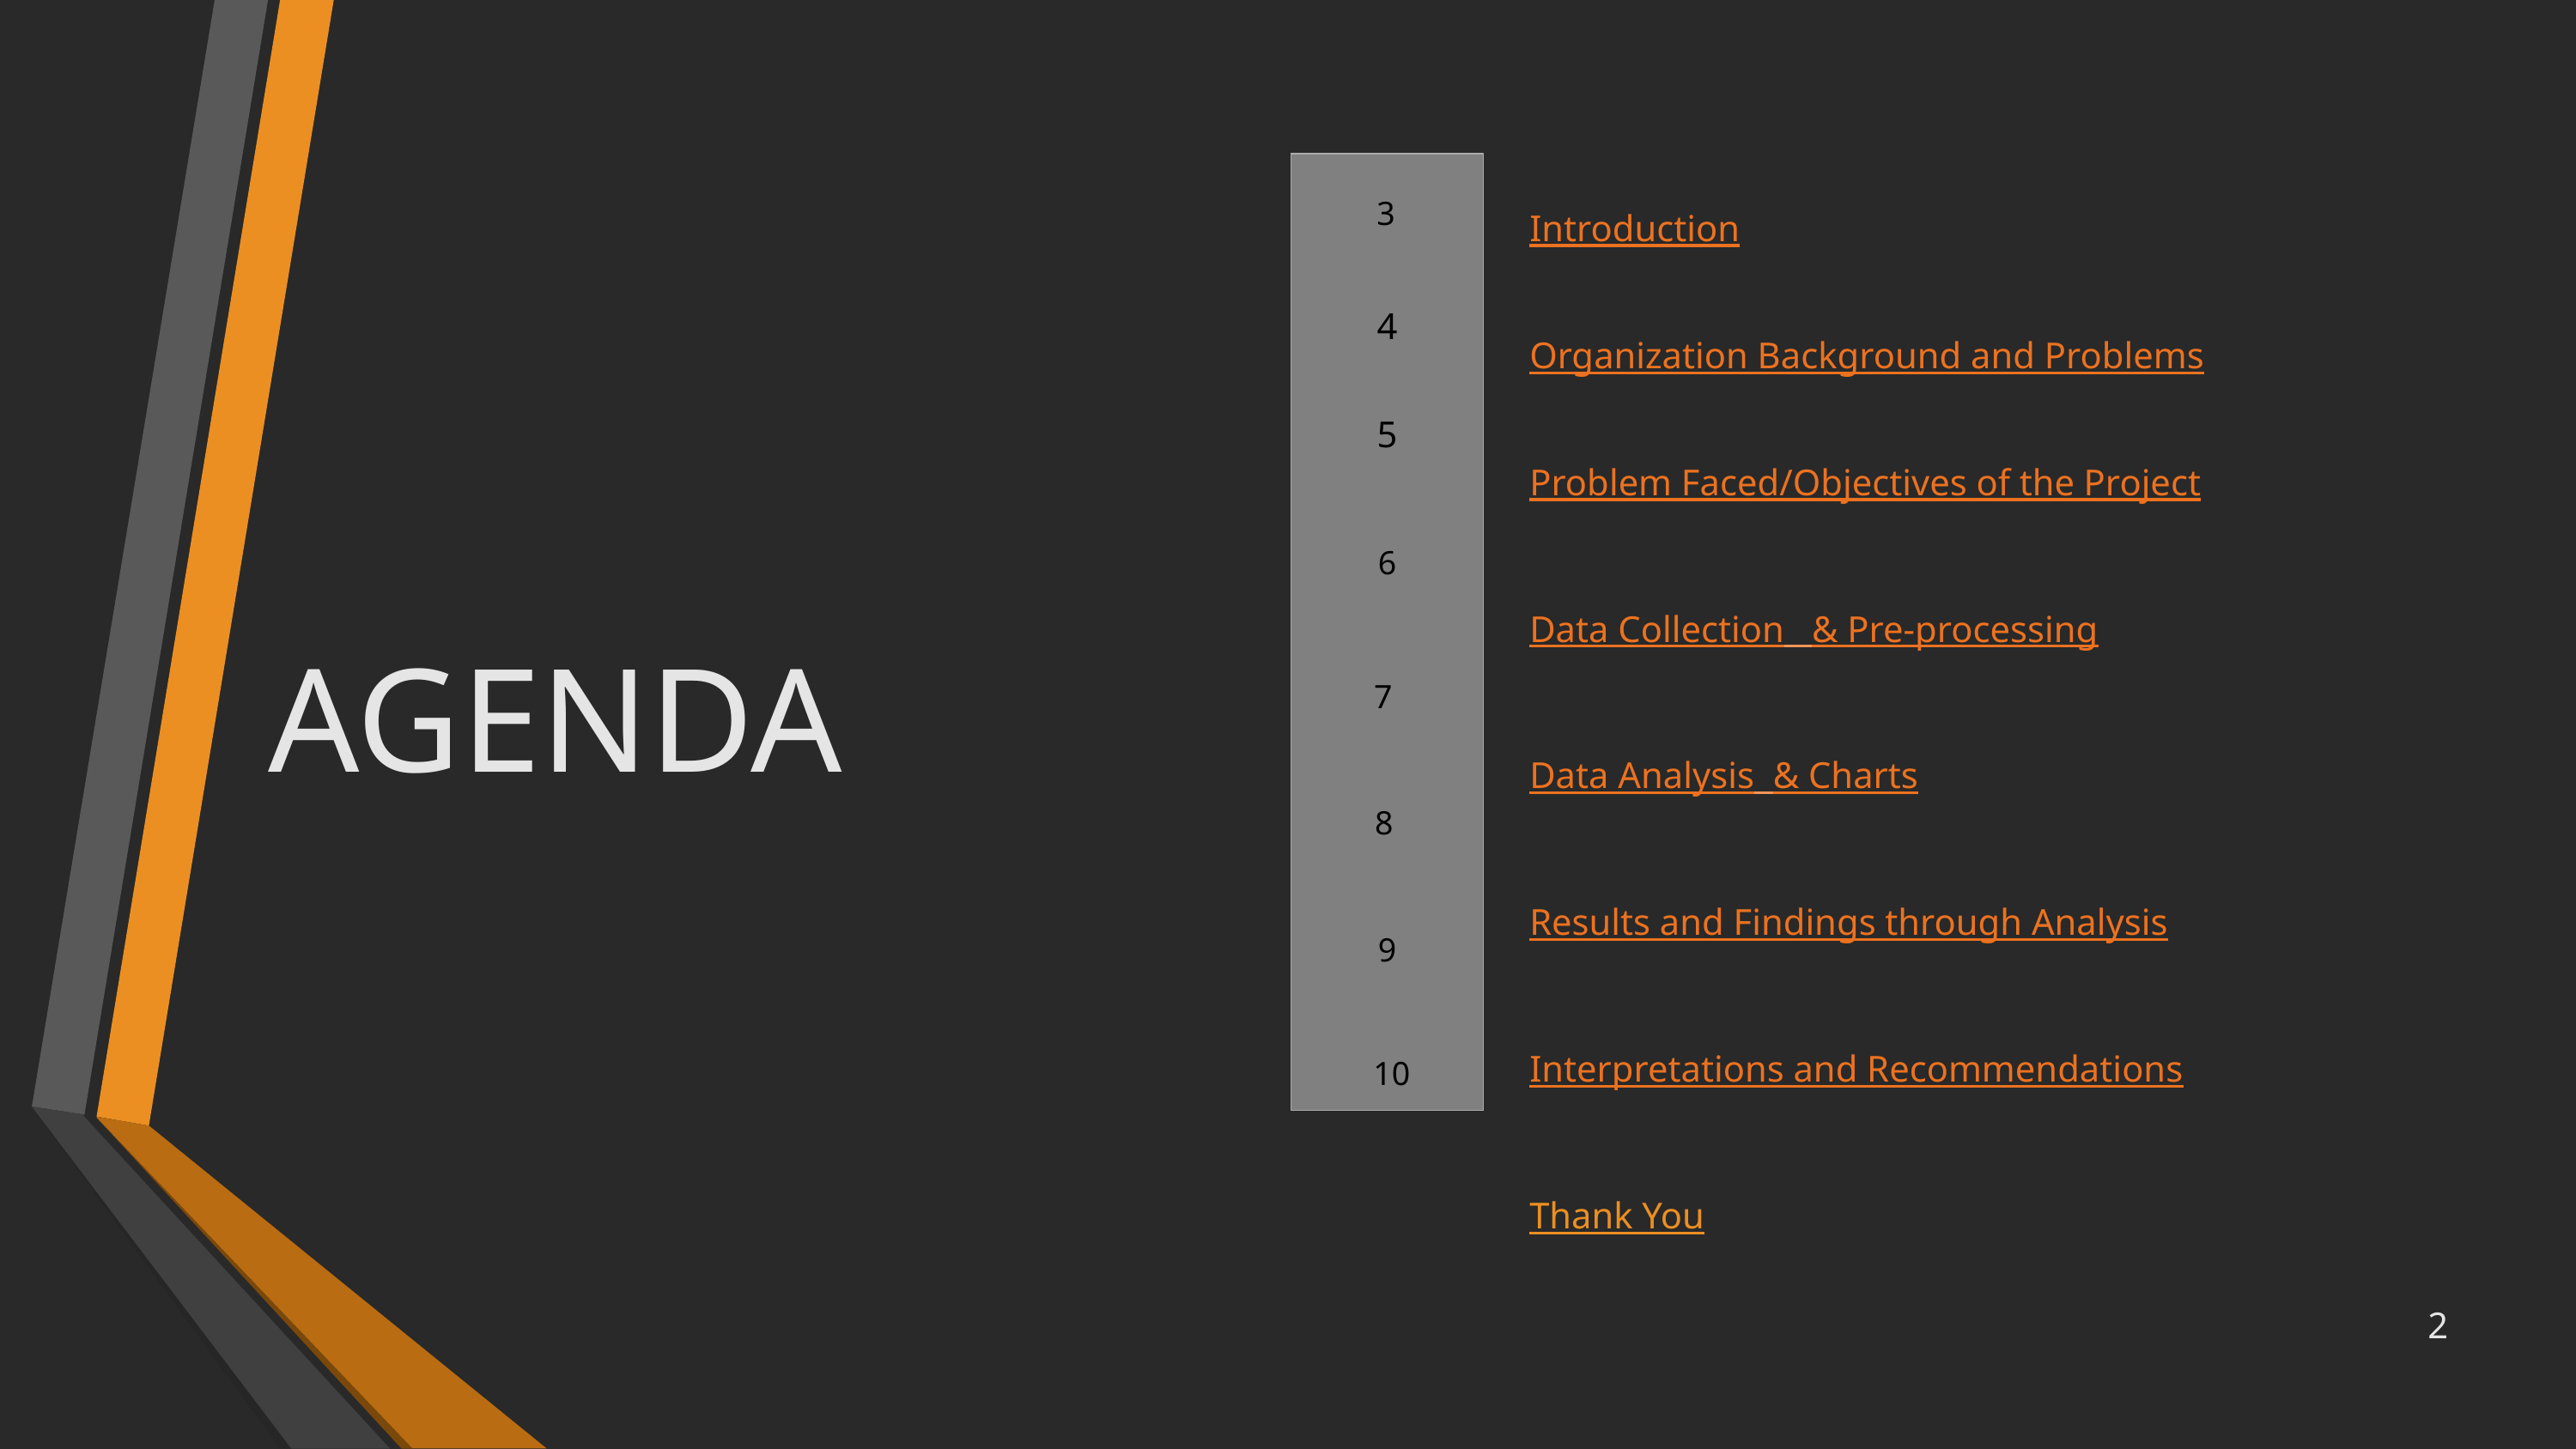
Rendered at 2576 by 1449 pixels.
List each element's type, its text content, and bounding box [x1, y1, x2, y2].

text_box 2 [2415, 1296, 2501, 1353]
text_box 7 [1361, 670, 1406, 721]
table_cell Organization Background and Problems [1503, 279, 2458, 406]
table_cell Problem Faced/Objectives of the Project Data Collection & Pre-processing Data Analysis & Charts Results and Findings through Analysis Interpretations and Recommendations Thank You [1503, 406, 2458, 1222]
text_box 6 [1365, 537, 1410, 588]
text_box 9 [1365, 923, 1410, 975]
text_box 8 [1362, 796, 1406, 848]
text_box 5 [1364, 405, 1411, 462]
text_box 10 [1360, 1046, 1424, 1099]
text_box AGENDA [268, 643, 1047, 801]
text_box [1291, 153, 1484, 1111]
text_box 4 [1364, 296, 1411, 353]
text_box 3 [1364, 186, 1426, 238]
table_header Introduction [1503, 152, 2458, 279]
